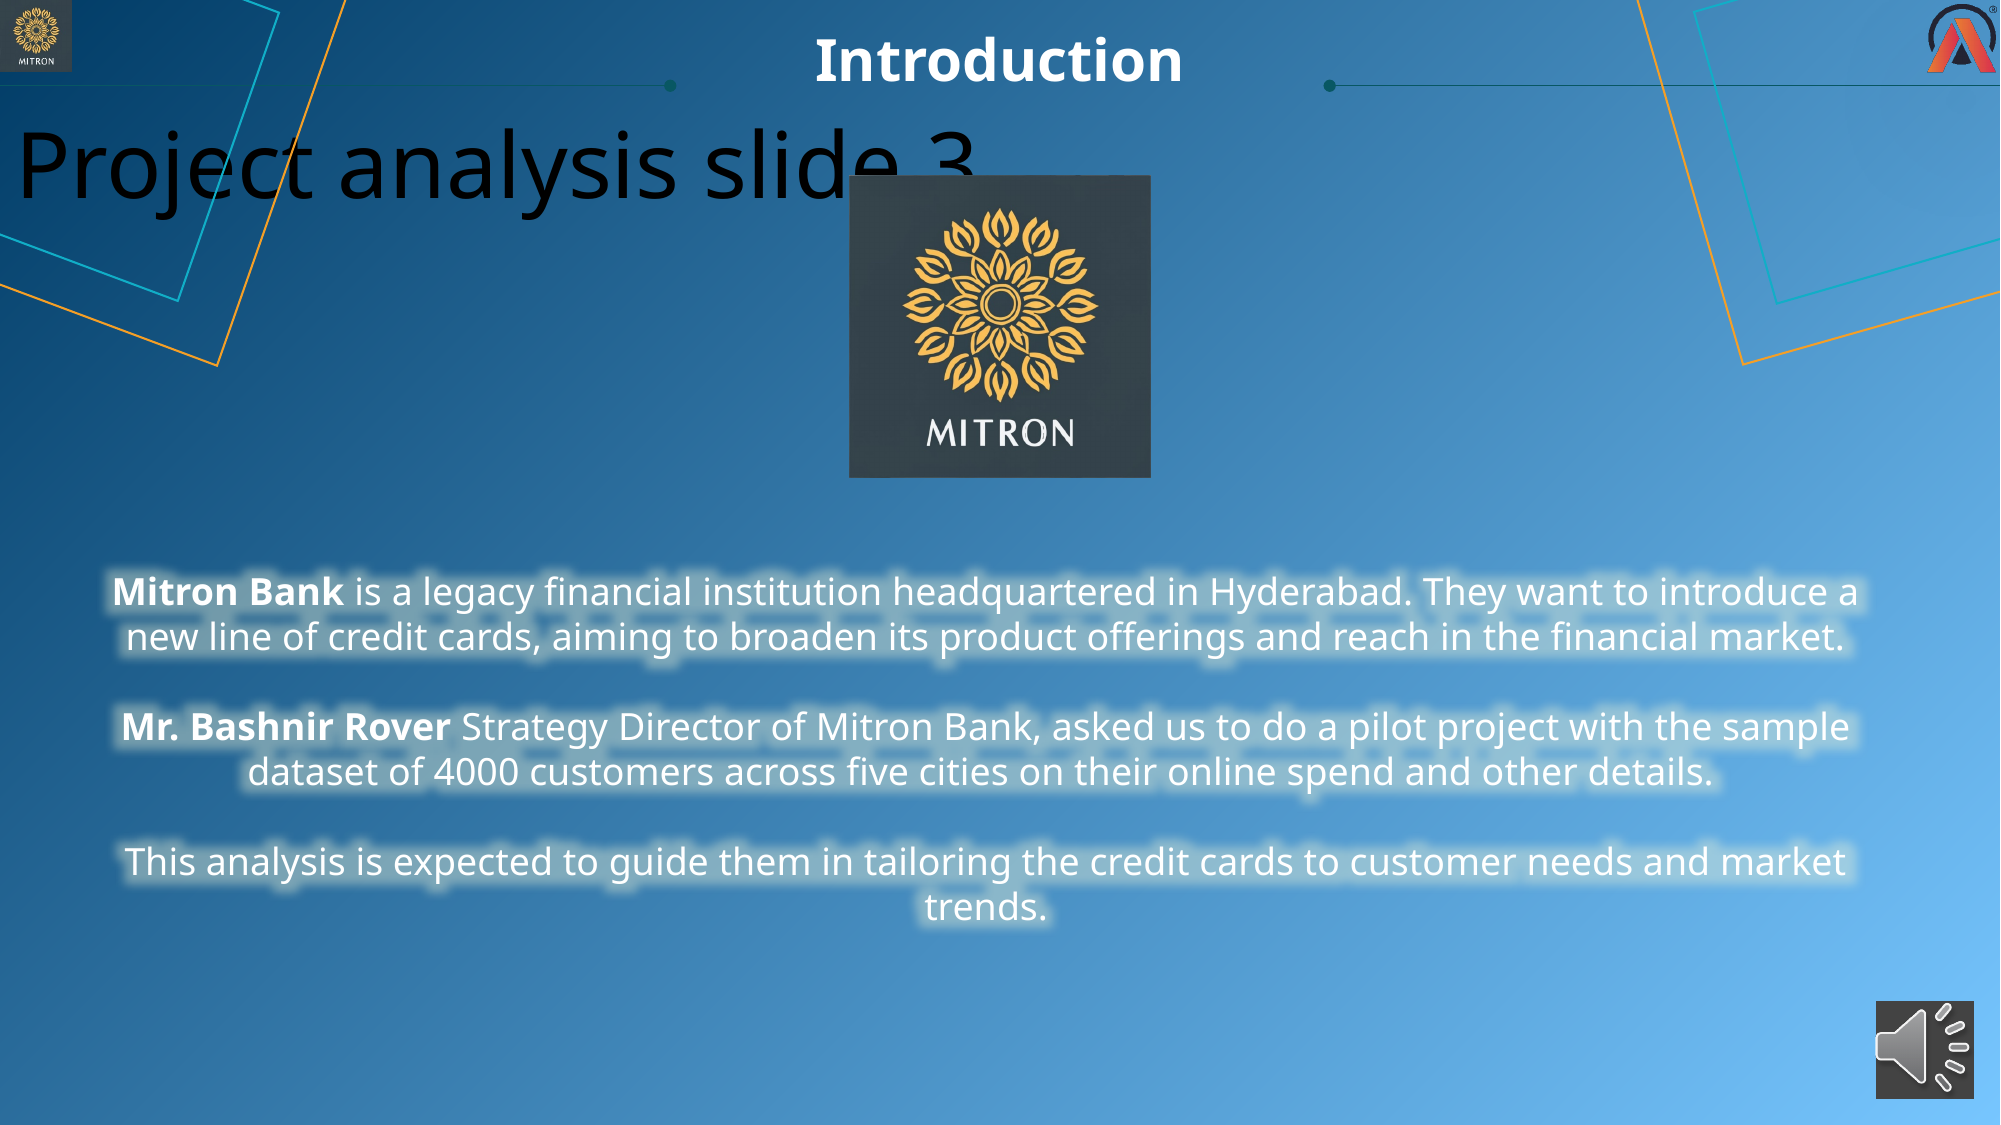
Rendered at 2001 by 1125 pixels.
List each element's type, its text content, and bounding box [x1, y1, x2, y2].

text_box Introduction [314, 31, 1663, 95]
text_box [1661, 86, 2000, 366]
text_box [1636, 0, 2000, 85]
text_box [0, 0, 347, 85]
text_box Mitron Bank is a legacy financial institution headquartered in Hyderabad. They want to introduce a new line of credit cards, aiming to broaden its product offerings and reach in the financial market. Mr. Bashnir Rover Strategy Director of Mitron Bank, asked us to do a pilot project with the sample dataset of 4000 customers across five cities on their online spend and other details. This analysis is expected to guide them in tailoring the credit cards to customer needs and market trends. [91, 560, 1881, 1026]
picture [1874, 999, 1975, 1100]
picture [848, 175, 1151, 478]
title Project analysis slide 3 [250, 95, 1716, 278]
text_box [0, 86, 317, 368]
picture [0, 0, 72, 72]
picture [1926, 2, 1999, 73]
